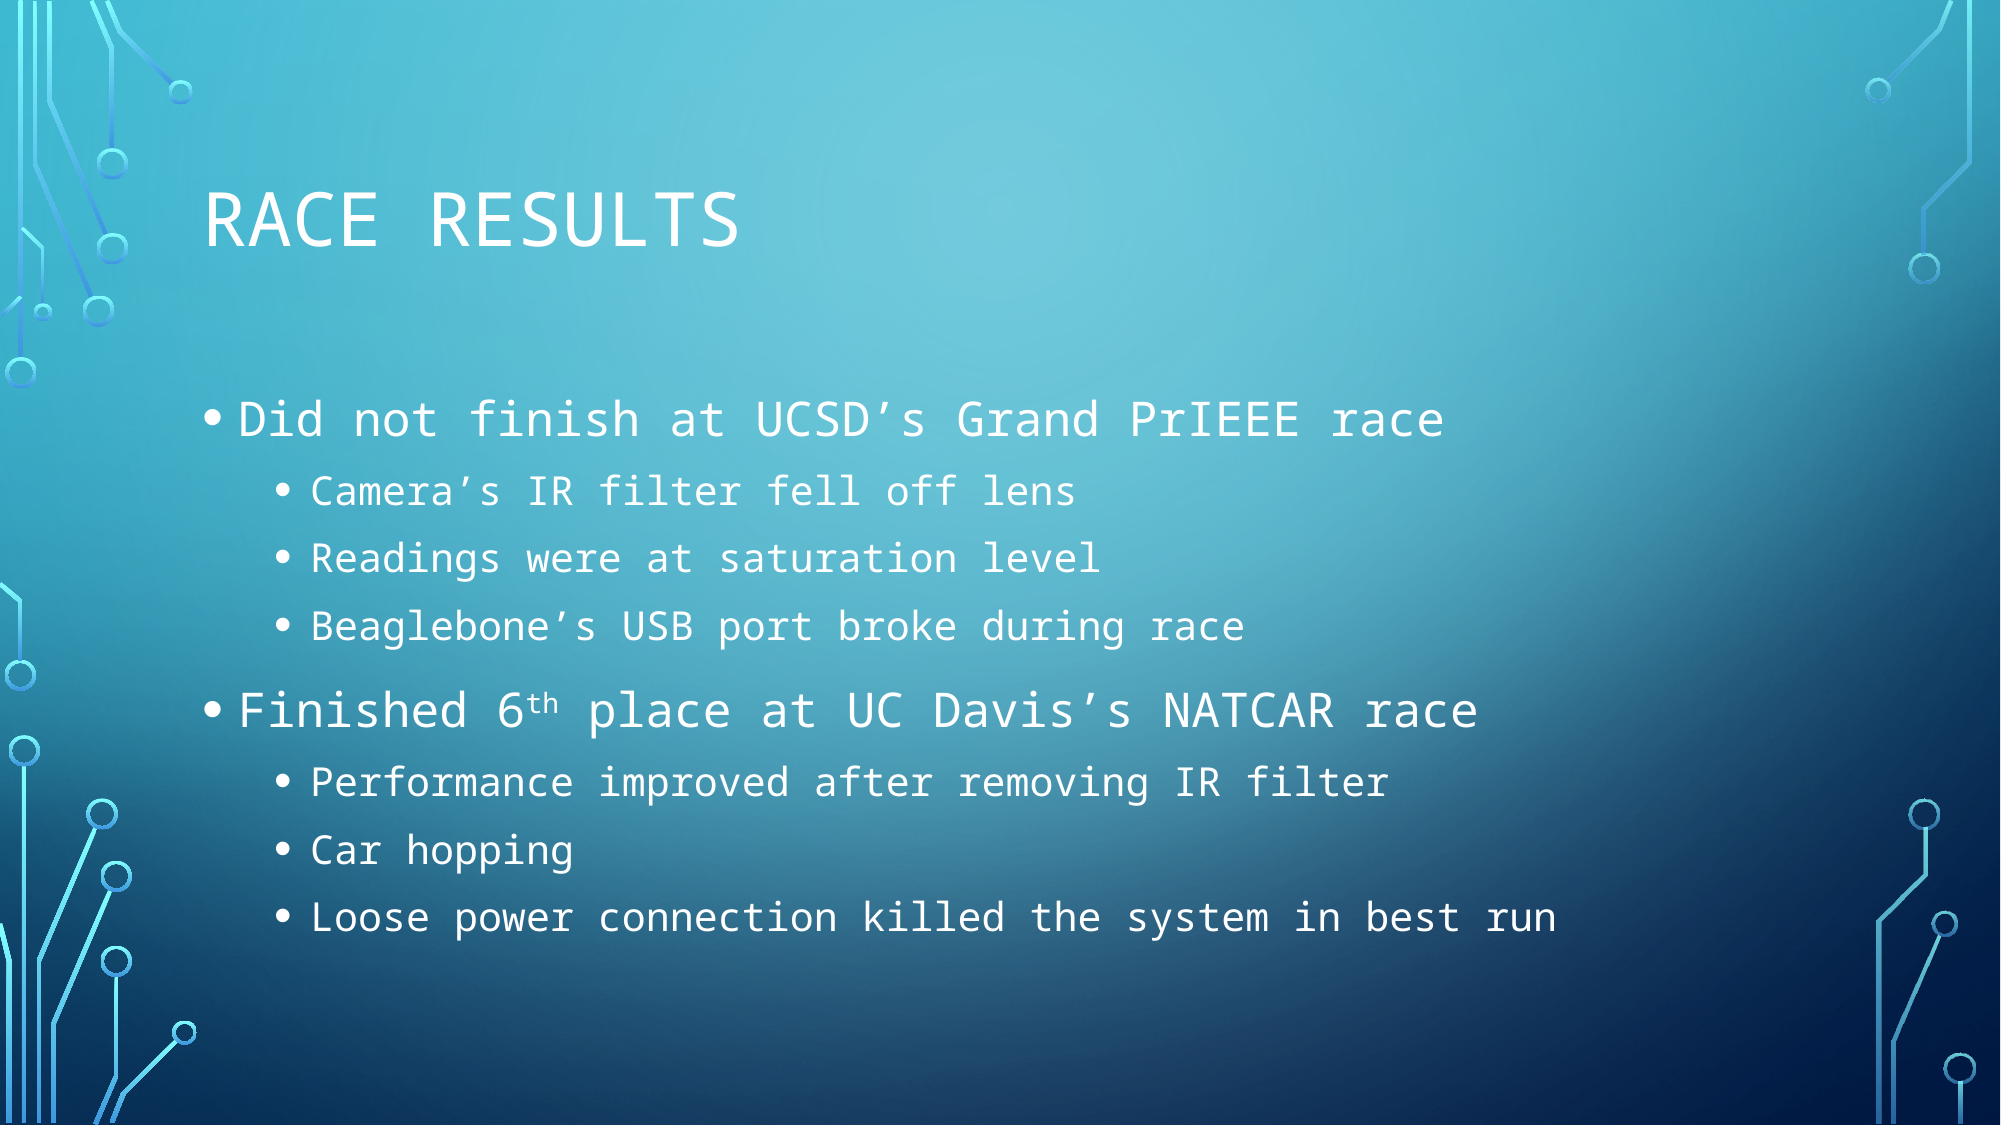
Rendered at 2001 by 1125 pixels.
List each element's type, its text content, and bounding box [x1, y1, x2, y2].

title Race results [187, 101, 1813, 344]
list Did not finish at UCSD’s Grand PrIEEE race Camera’s IR filter fell off lens Readings were at saturation level Beaglebone’s USB port broke during race Finished 6th place at UC Davis’s NATCAR race Performance improved after removing IR filter Car hopping Loose power connection killed the system in best run [187, 369, 1813, 950]
